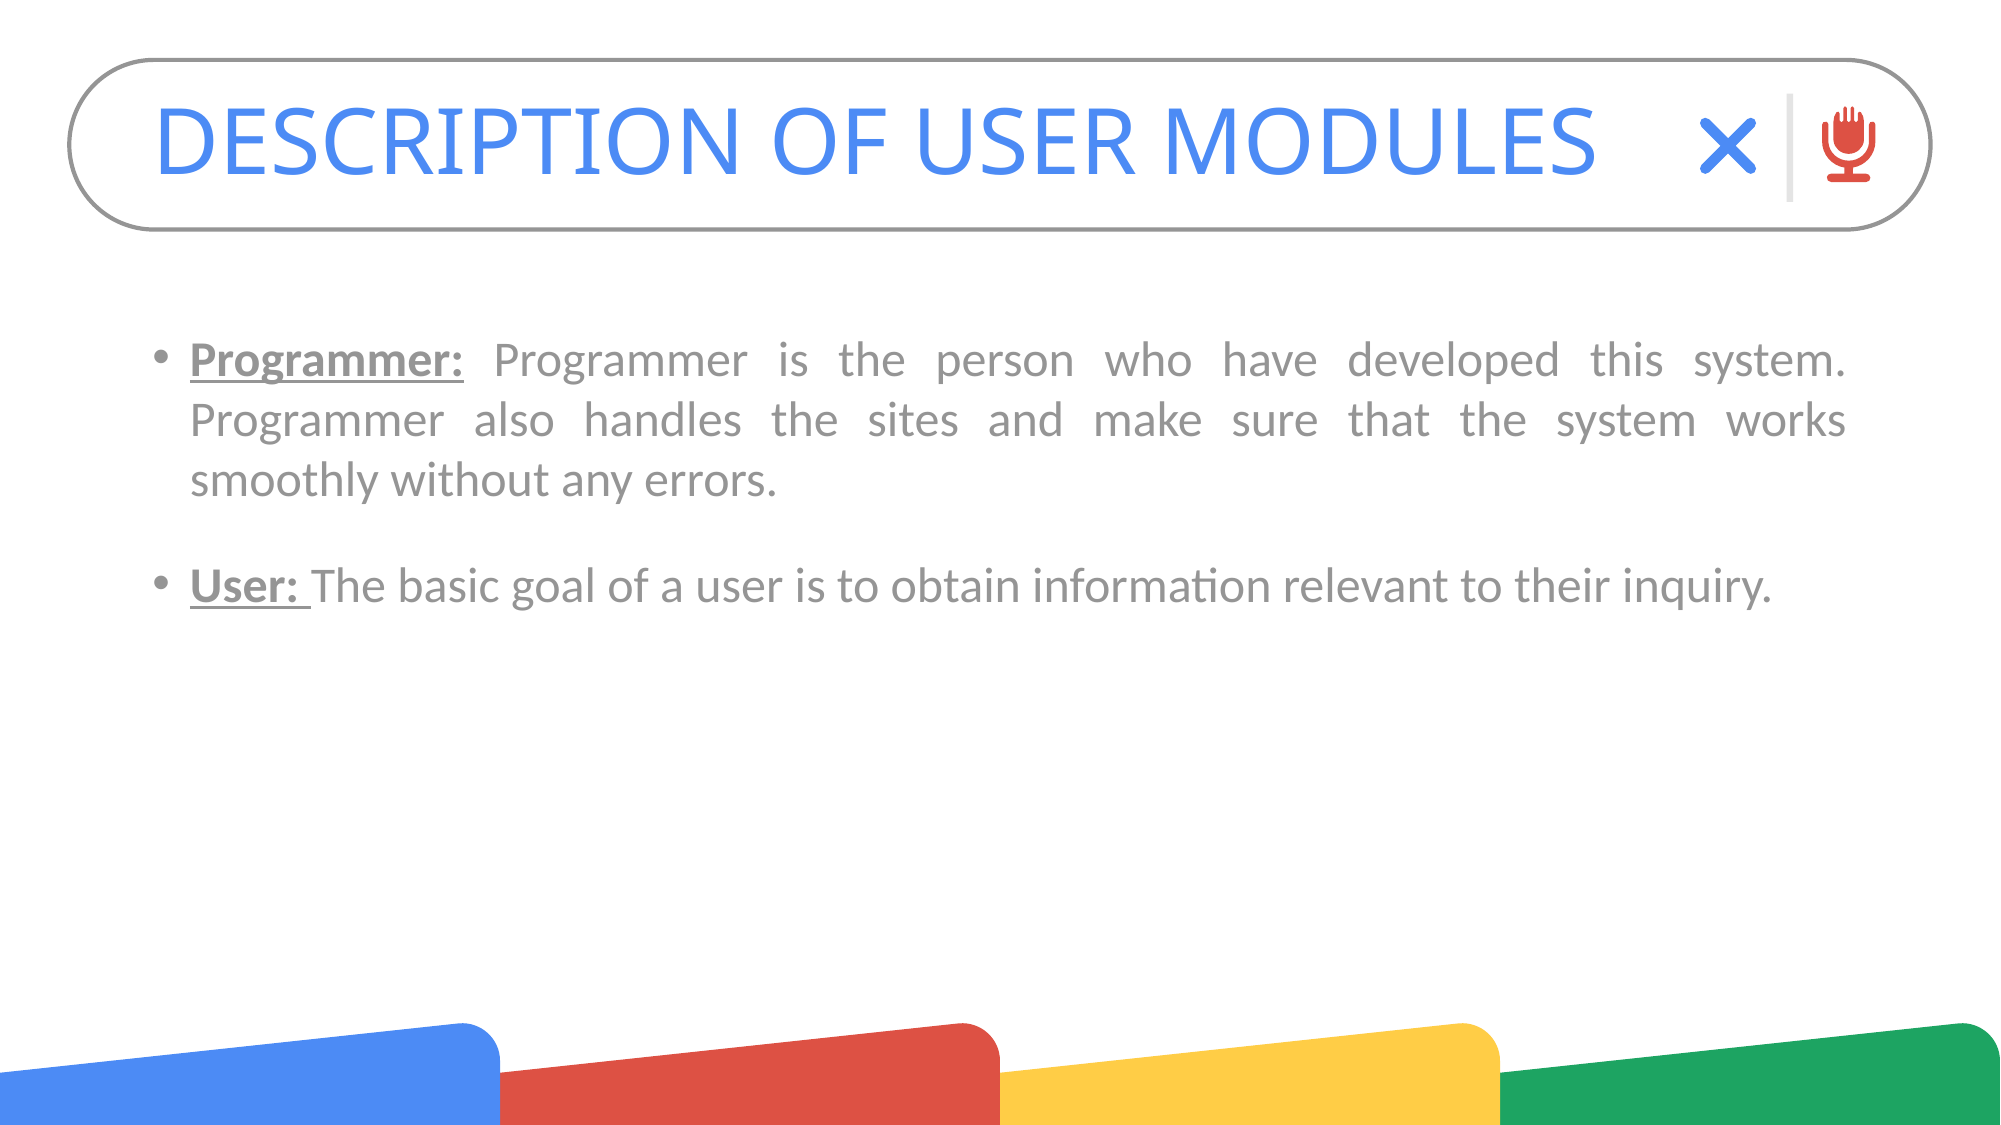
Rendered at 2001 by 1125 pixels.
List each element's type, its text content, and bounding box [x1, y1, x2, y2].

title DESCRIPTION OF USER MODULES [137, 59, 1650, 230]
list Programmer: Programmer is the person who have developed this system. Programmer also handles the sites and make sure that the system works smoothly without any errors. User: The basic goal of a user is to obtain information relevant to their inquiry. [137, 318, 1863, 987]
